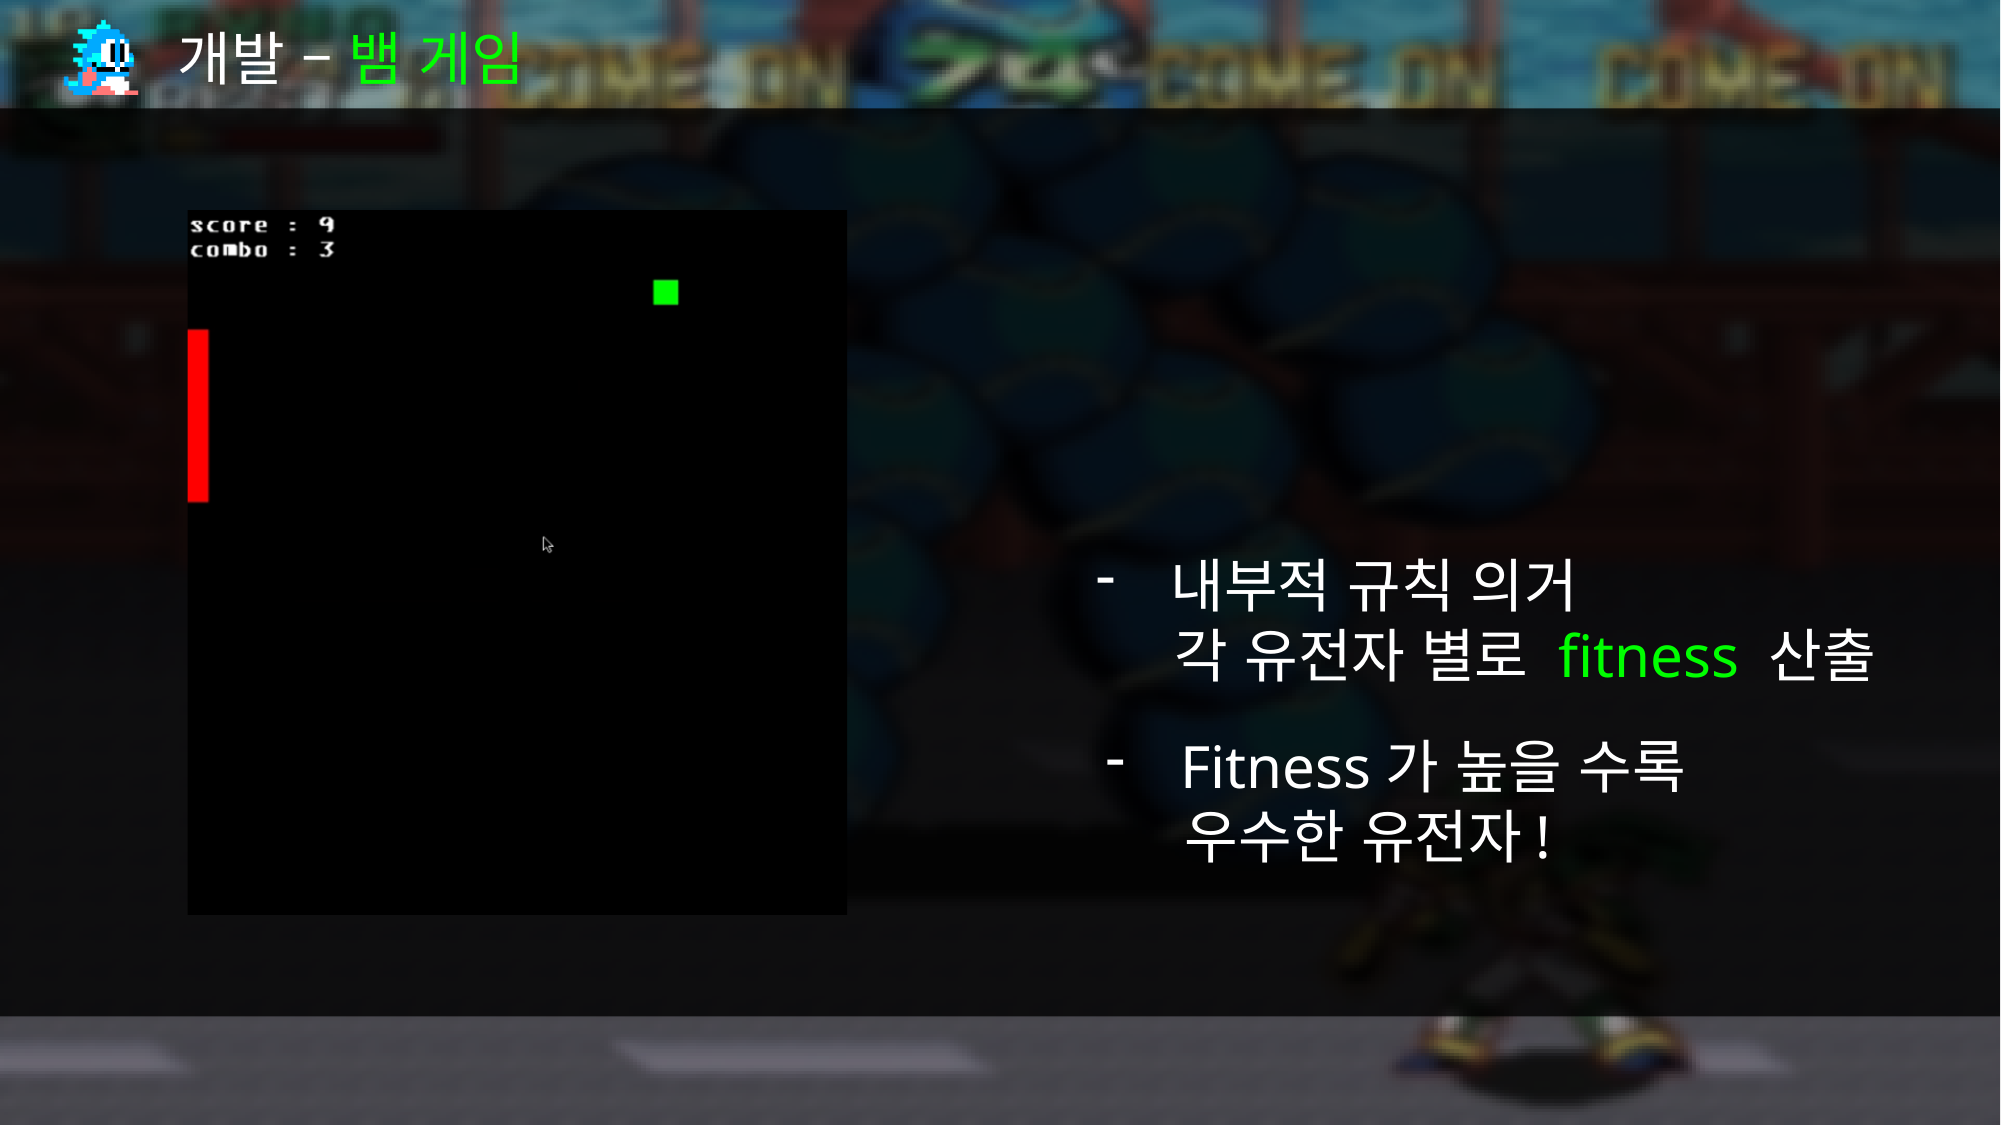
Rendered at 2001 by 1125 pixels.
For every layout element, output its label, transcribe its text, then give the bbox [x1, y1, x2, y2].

picture [187, 209, 848, 915]
picture [0, 0, 2001, 1125]
text_box 개발 – 뱀 게임 [145, 14, 559, 99]
text_box Fitness가 높을 수록 우수한 유전자! [1090, 723, 1701, 878]
text_box [0, 107, 2000, 1017]
text_box 내부적 규칙 의거 각 유전자 별로 fitness 산출 [1081, 541, 1891, 697]
